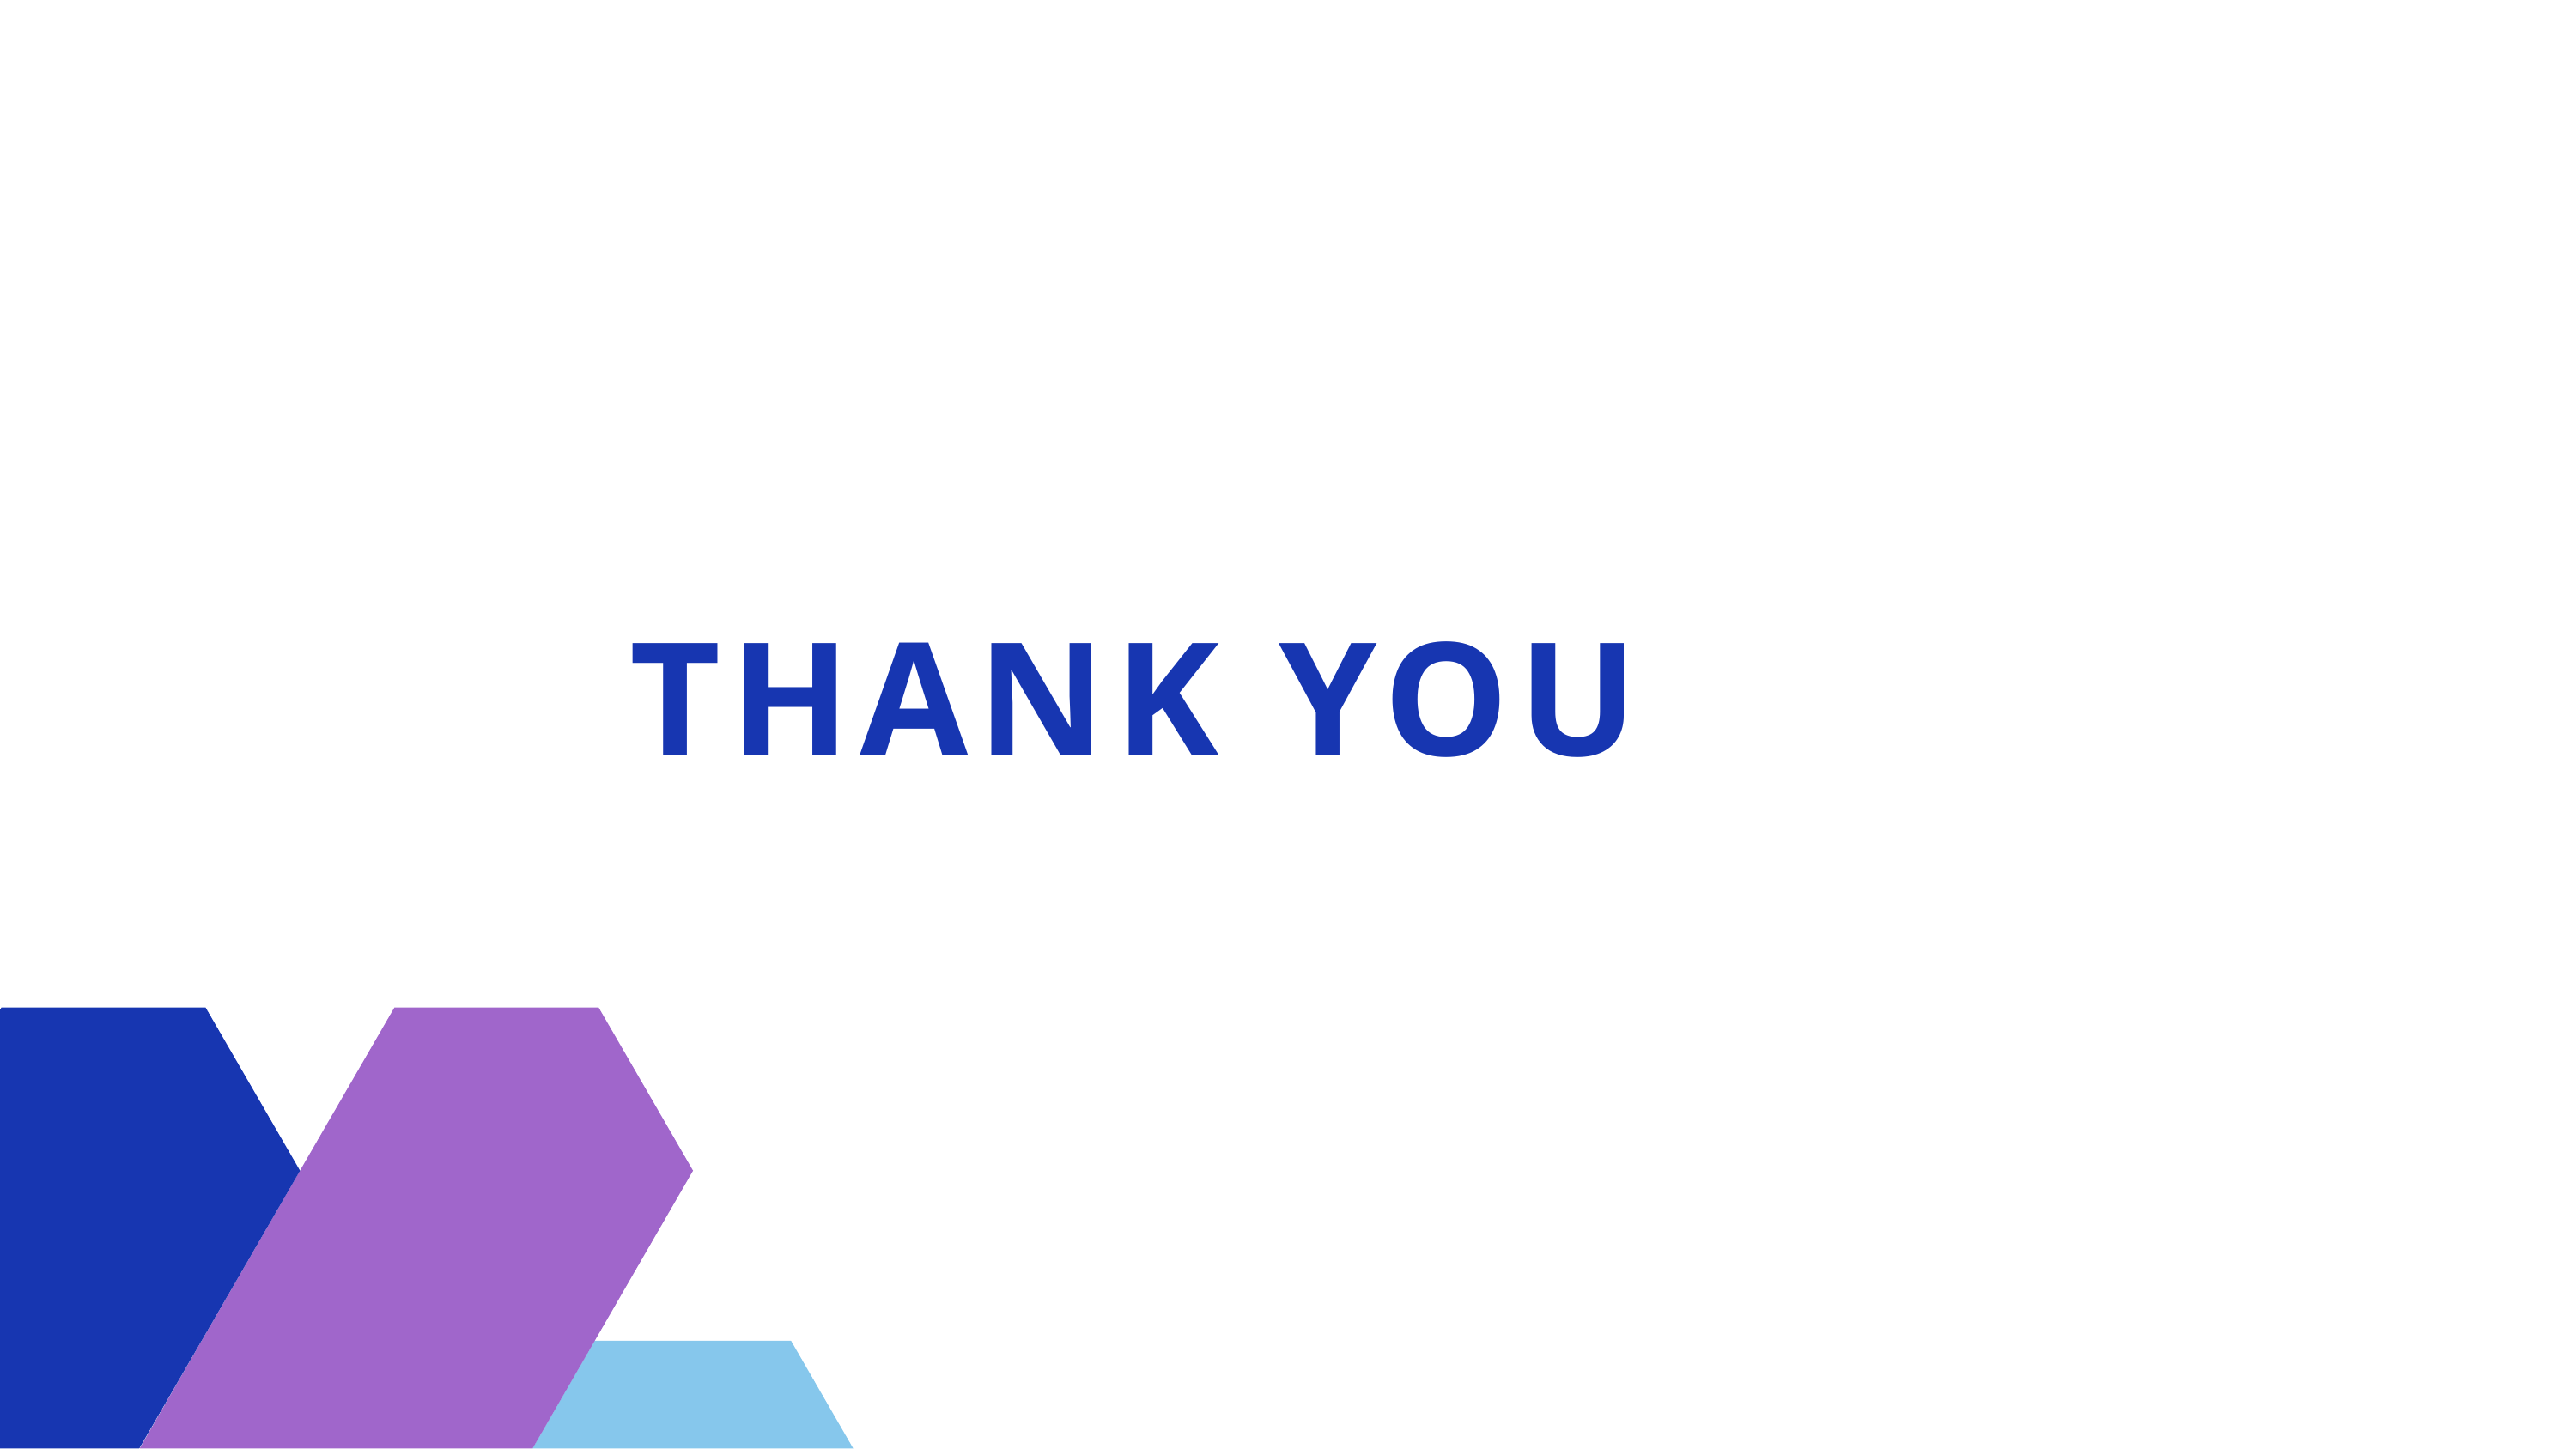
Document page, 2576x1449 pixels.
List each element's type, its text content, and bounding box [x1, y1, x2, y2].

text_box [0, 1007, 854, 1449]
text_box THANK YOU [615, 585, 1961, 794]
